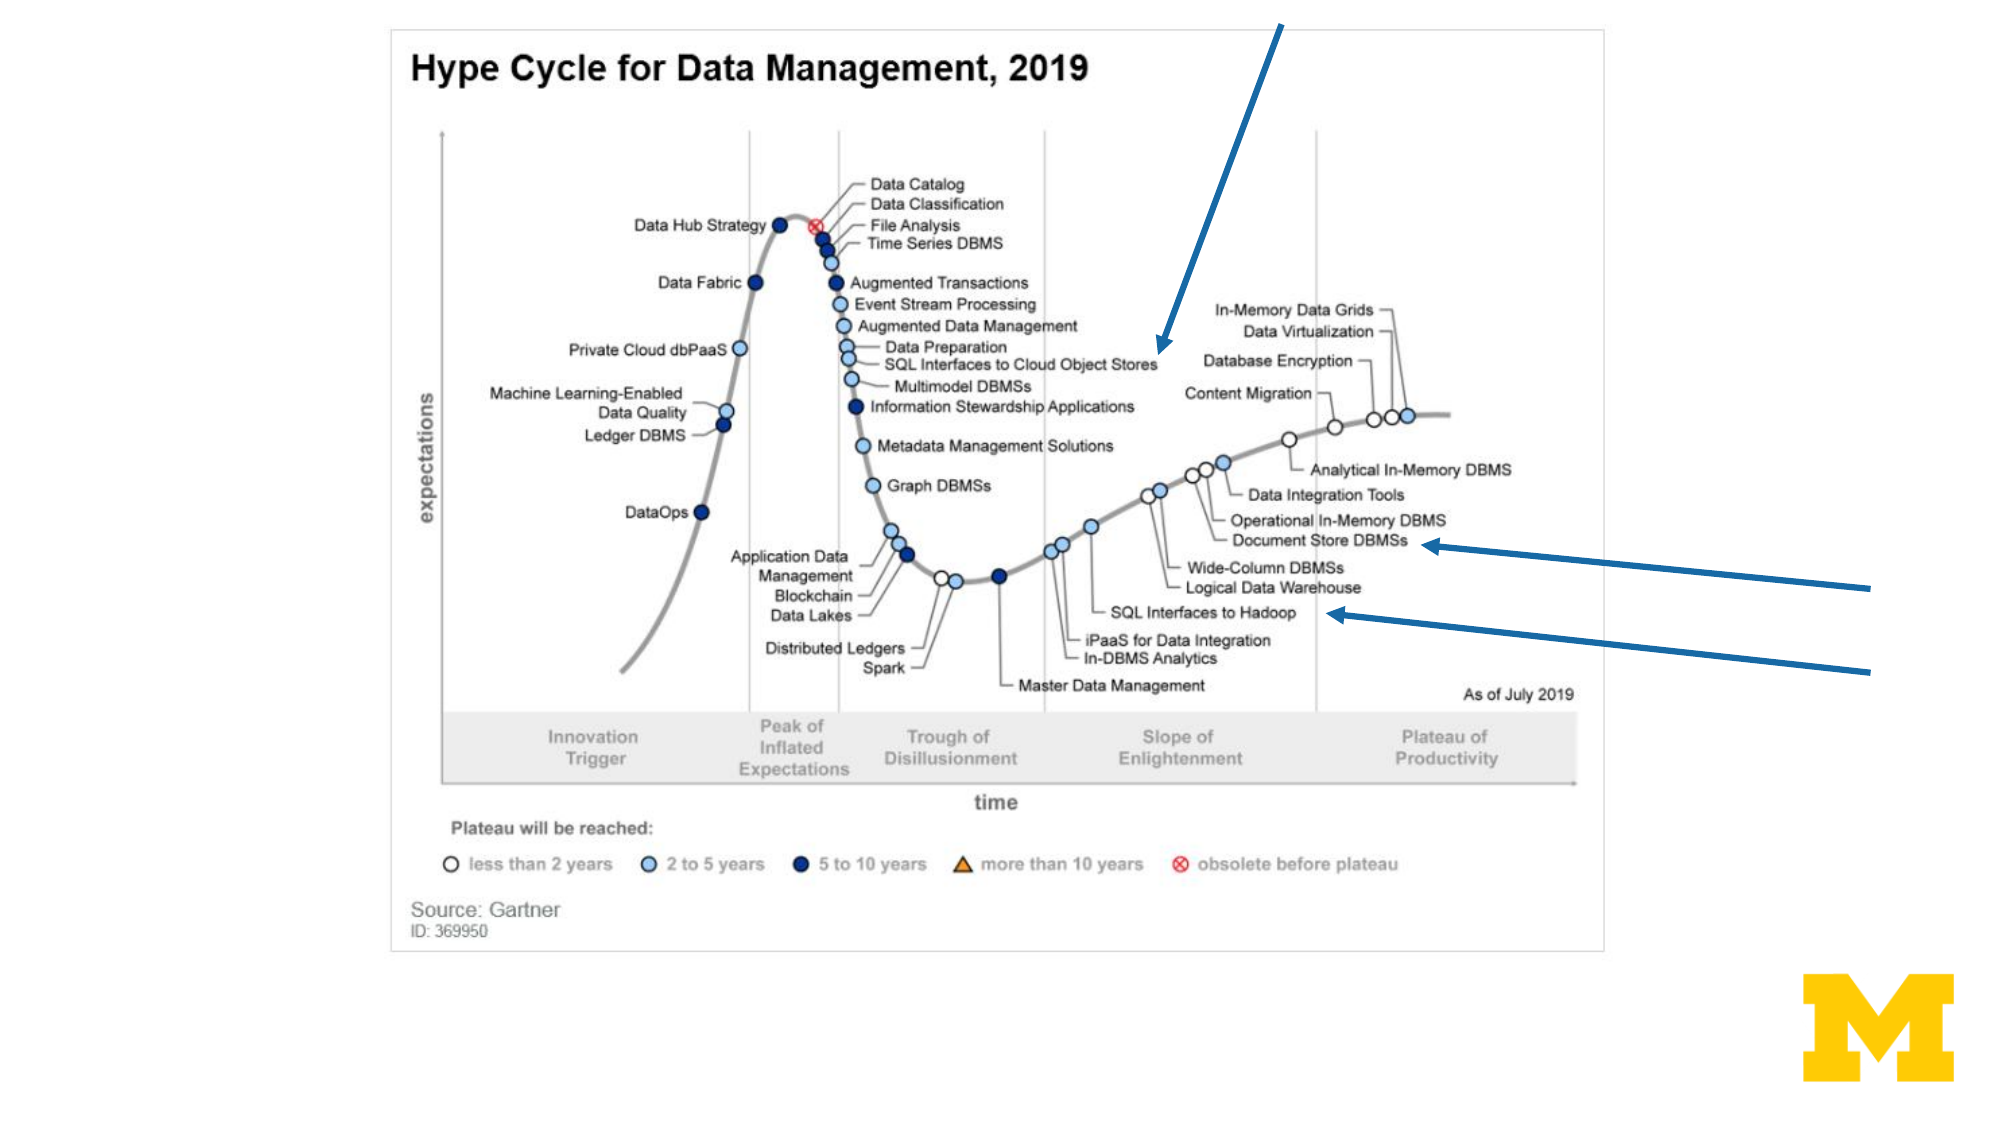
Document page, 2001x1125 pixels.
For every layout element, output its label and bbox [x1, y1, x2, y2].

picture [0, 4, 2000, 1125]
text_box [1157, 24, 1282, 356]
text_box [1325, 613, 1871, 673]
text_box [1420, 544, 1871, 589]
